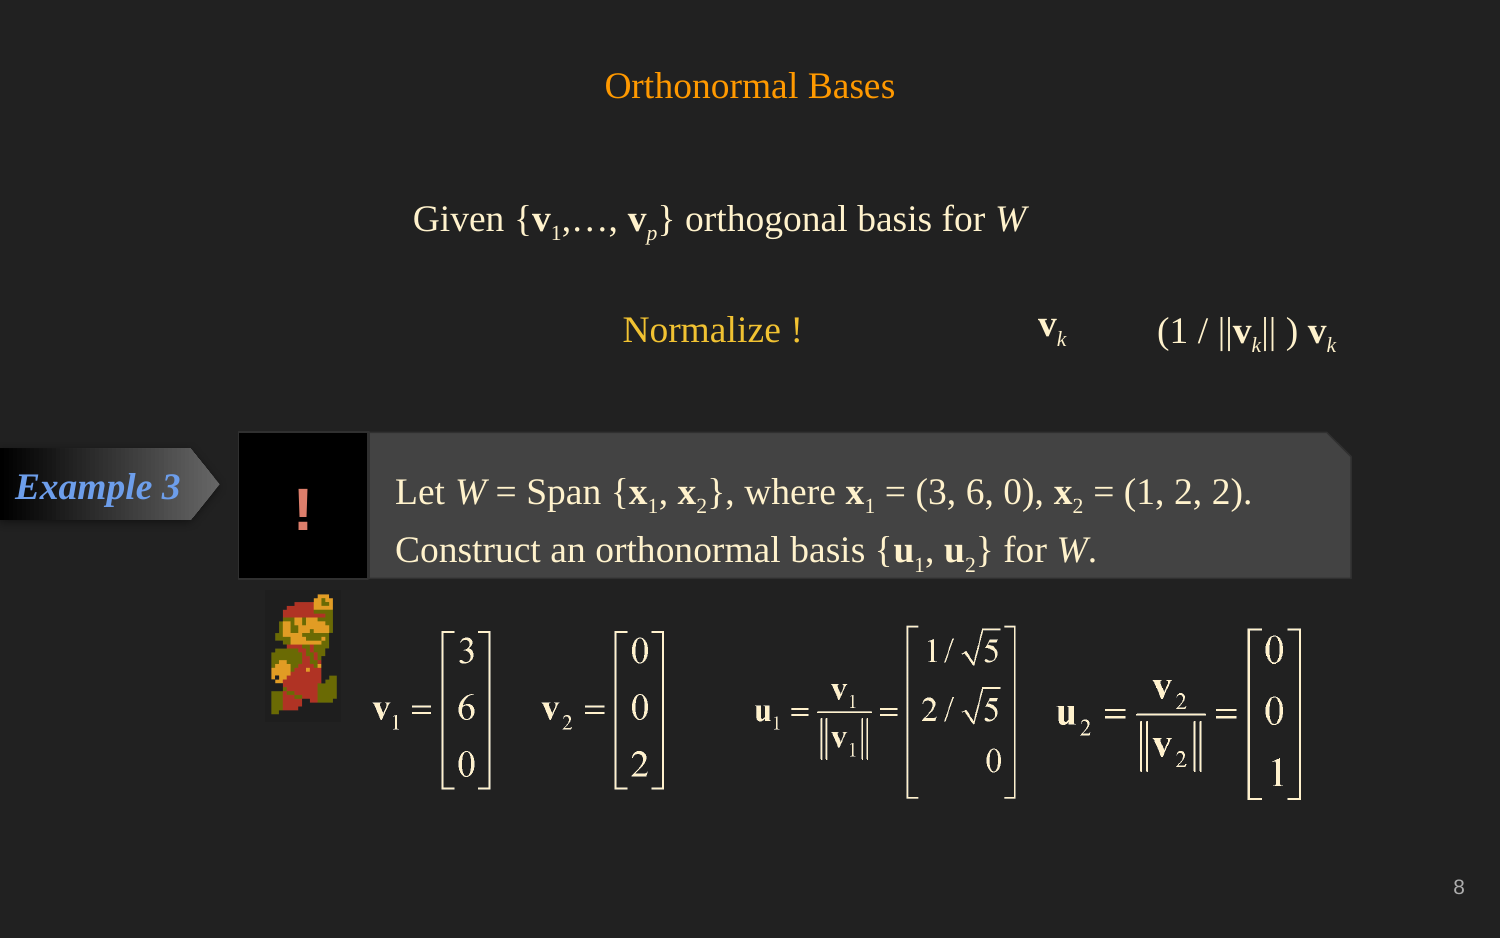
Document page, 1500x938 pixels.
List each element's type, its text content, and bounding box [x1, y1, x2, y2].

text_box (1 / ||vk|| ) vk [1142, 283, 1397, 378]
text_box Example 3 [0, 448, 220, 521]
picture [536, 625, 670, 795]
picture [750, 619, 1020, 805]
text_box vk [1023, 276, 1123, 371]
text_box Normalize ! [414, 283, 1012, 383]
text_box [238, 431, 1352, 584]
slide_number ‹#› [1389, 849, 1480, 922]
picture [265, 590, 341, 722]
picture [367, 625, 497, 795]
text_box Orthonormal Bases [72, 40, 1428, 127]
text_box Given {v1,…, vp} orthogonal basis for W [397, 171, 1102, 270]
picture [1052, 622, 1307, 807]
